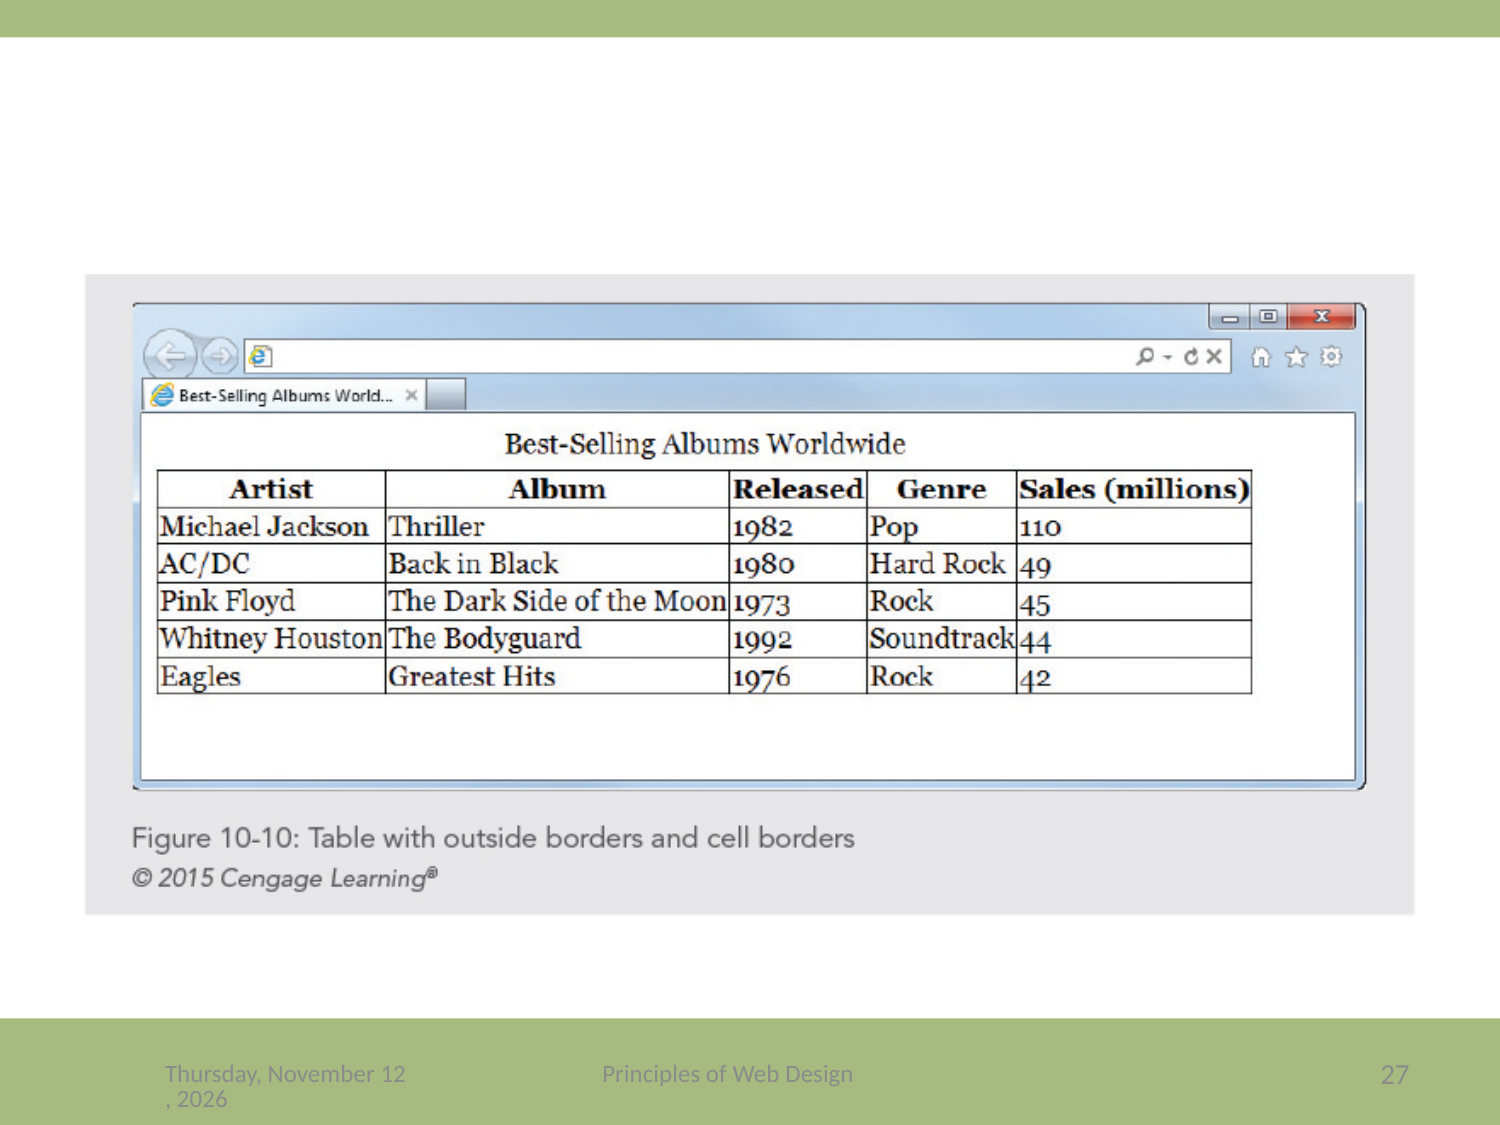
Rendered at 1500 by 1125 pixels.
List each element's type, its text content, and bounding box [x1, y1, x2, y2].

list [84, 274, 1416, 917]
slide_number 27 [1074, 1042, 1425, 1103]
footer Principles of Web Design [474, 1042, 988, 1103]
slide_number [150, 1042, 425, 1103]
